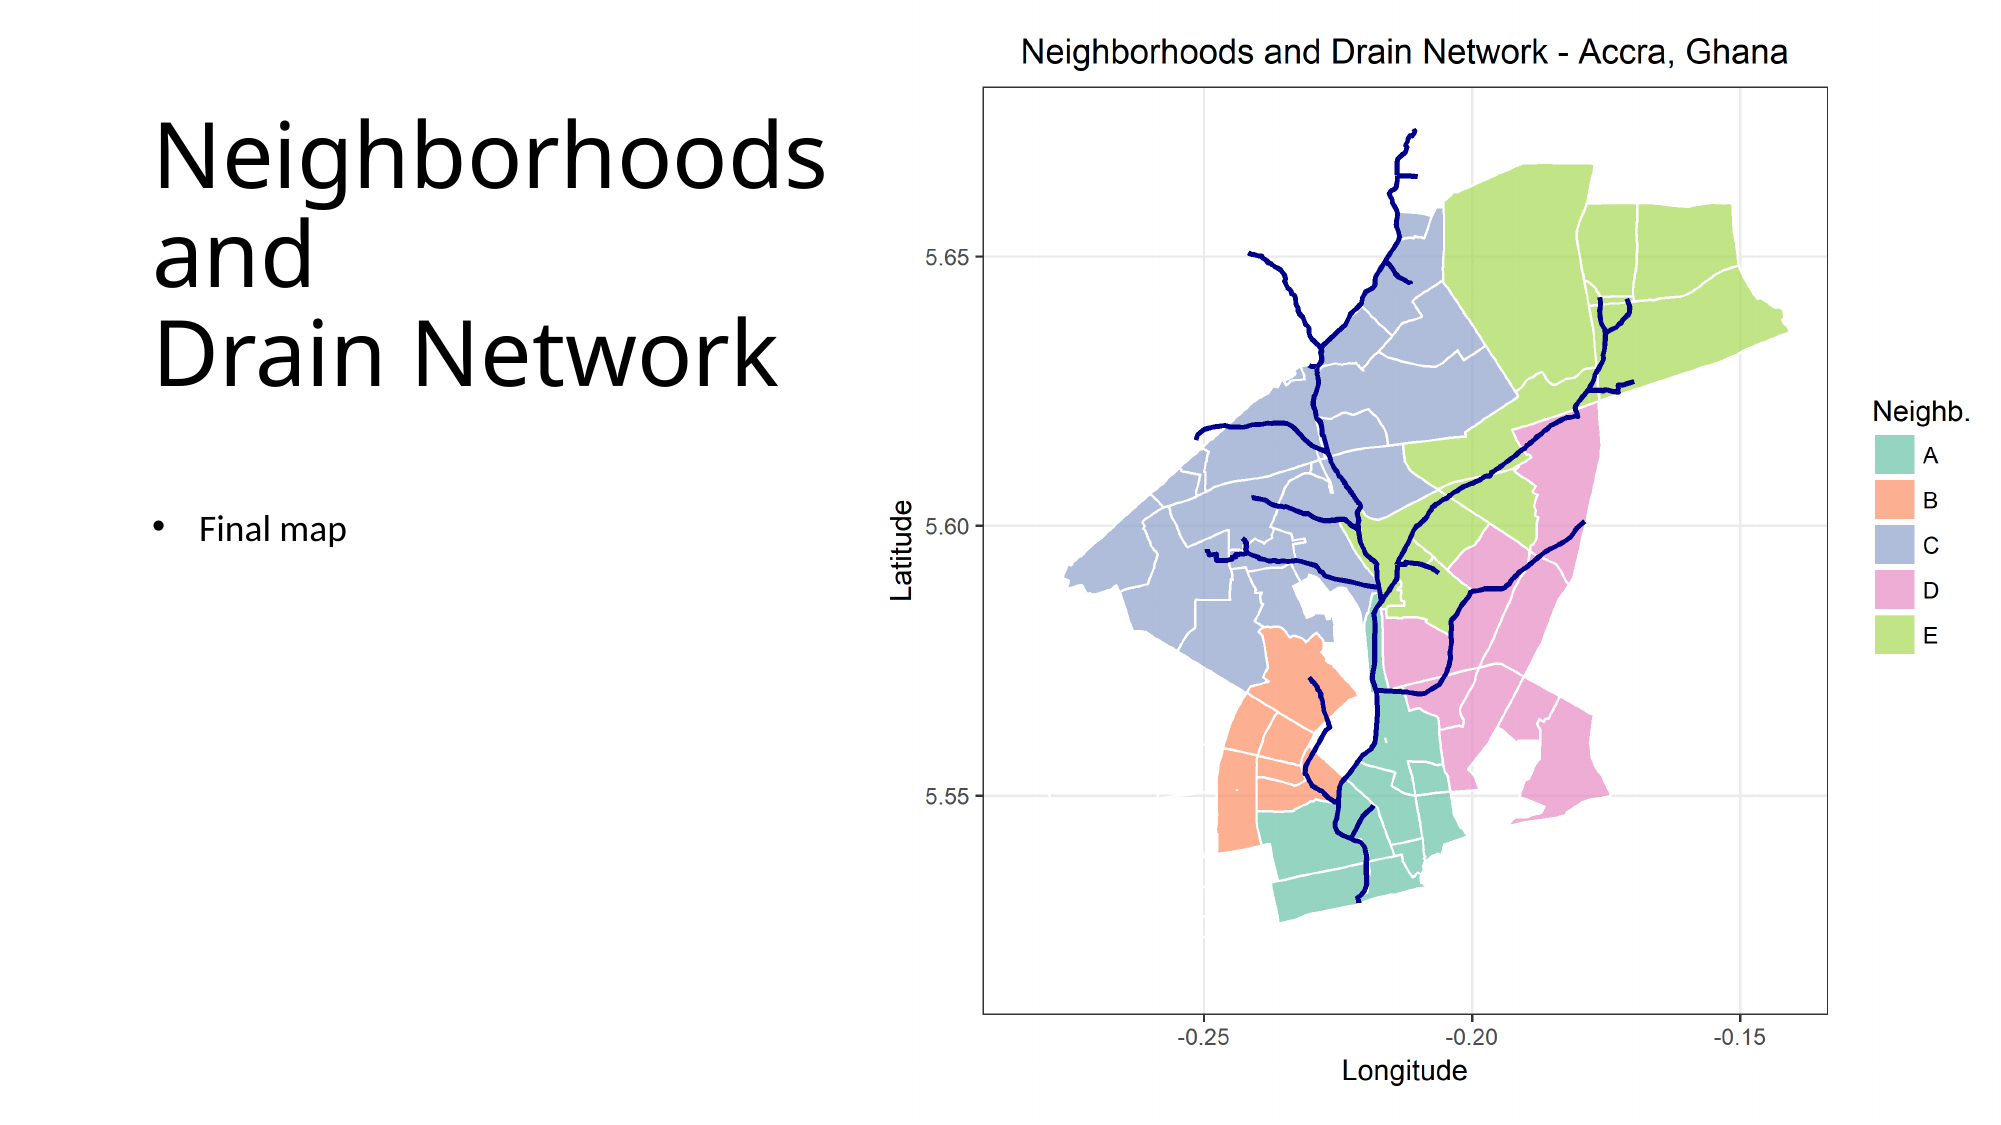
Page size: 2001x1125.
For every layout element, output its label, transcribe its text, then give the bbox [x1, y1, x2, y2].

picture [874, 0, 2000, 1125]
text_box Final map [137, 496, 716, 556]
title Neighborhoods and Drain Network [137, 59, 874, 457]
